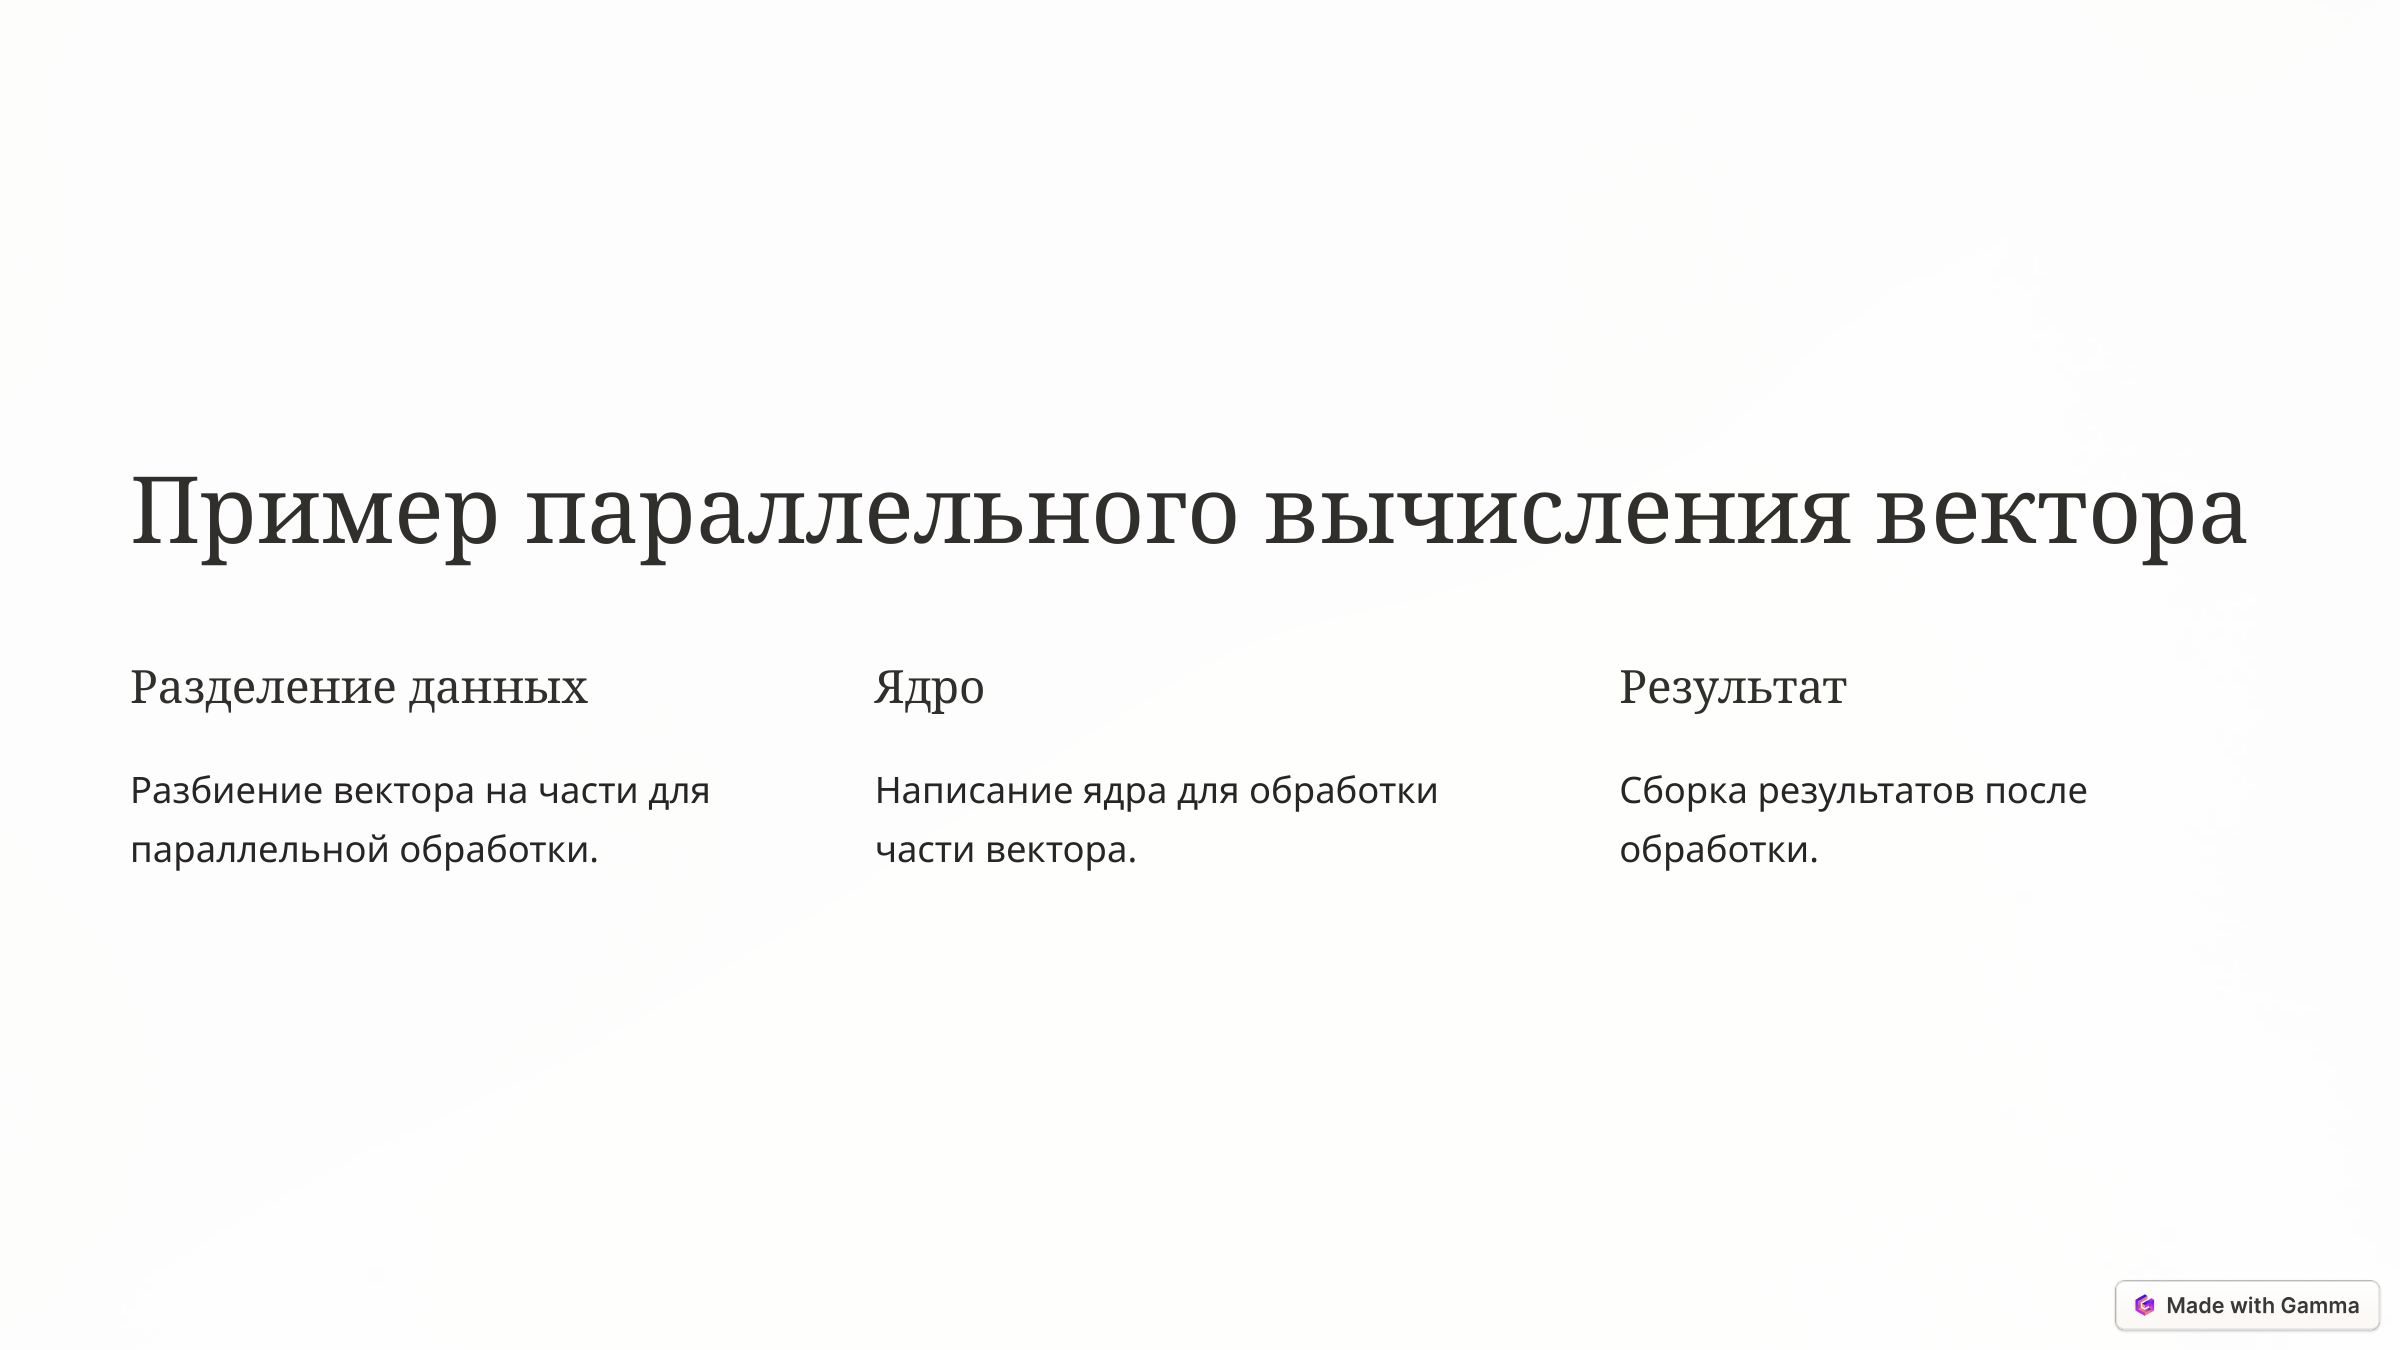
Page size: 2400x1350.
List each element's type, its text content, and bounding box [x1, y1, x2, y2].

text_box Результат [1619, 655, 2085, 714]
text_box Написание ядра для обработки части вектора. [874, 751, 1528, 871]
text_box Ядро [874, 655, 1340, 714]
text_box Разделение данных [130, 655, 596, 714]
text_box Разбиение вектора на части для параллельной обработки. [130, 751, 783, 871]
text_box Пример параллельного вычисления вектора [130, 446, 2177, 563]
text_box Сборка результатов после обработки. [1619, 751, 2272, 871]
picture [2106, 1271, 2389, 1339]
